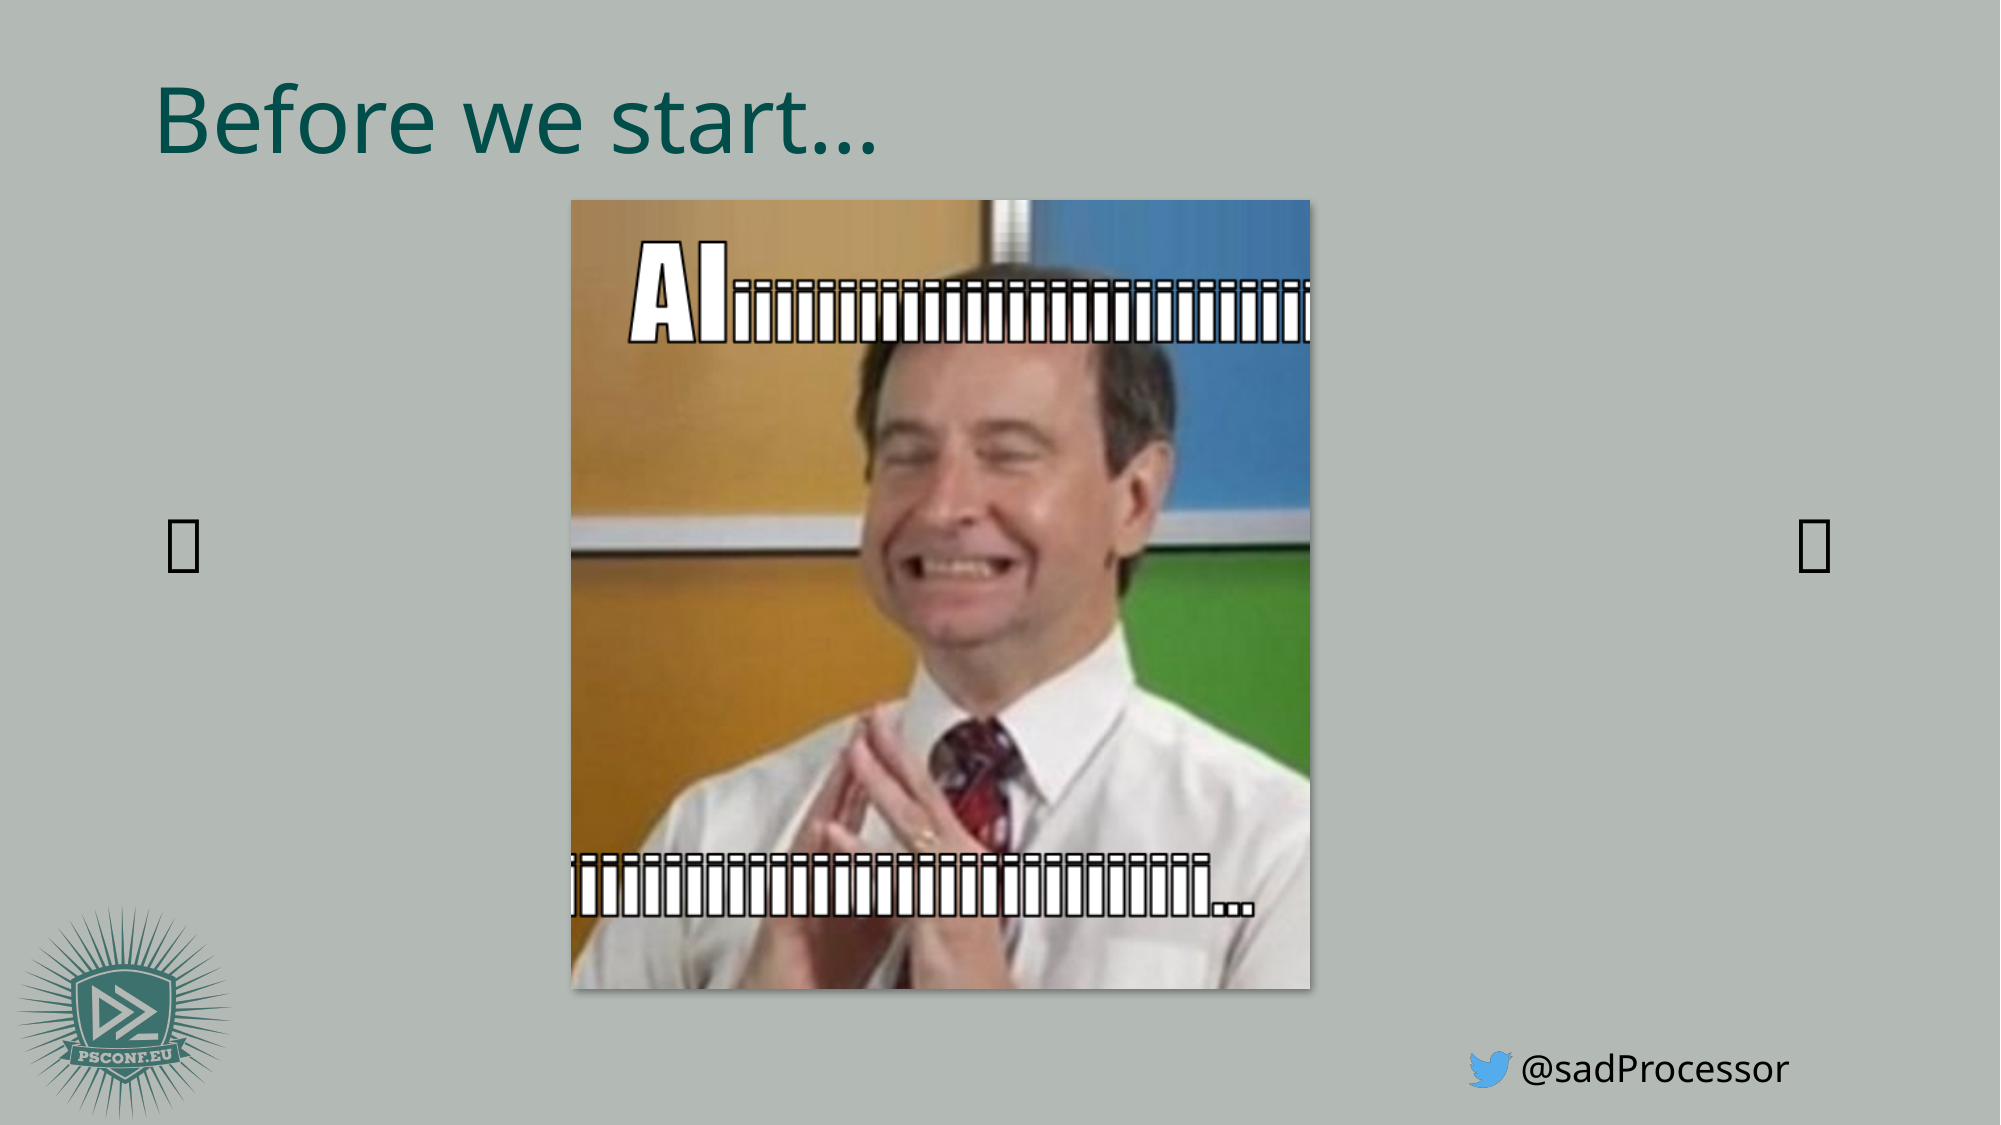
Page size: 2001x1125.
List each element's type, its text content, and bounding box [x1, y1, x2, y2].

title Before we start… [137, 59, 1863, 188]
picture [571, 200, 1310, 989]
picture [1458, 1037, 1523, 1103]
text_box  [147, 490, 222, 596]
text_box  [1777, 490, 1853, 596]
footer @sadProcessor [1505, 1037, 1863, 1098]
